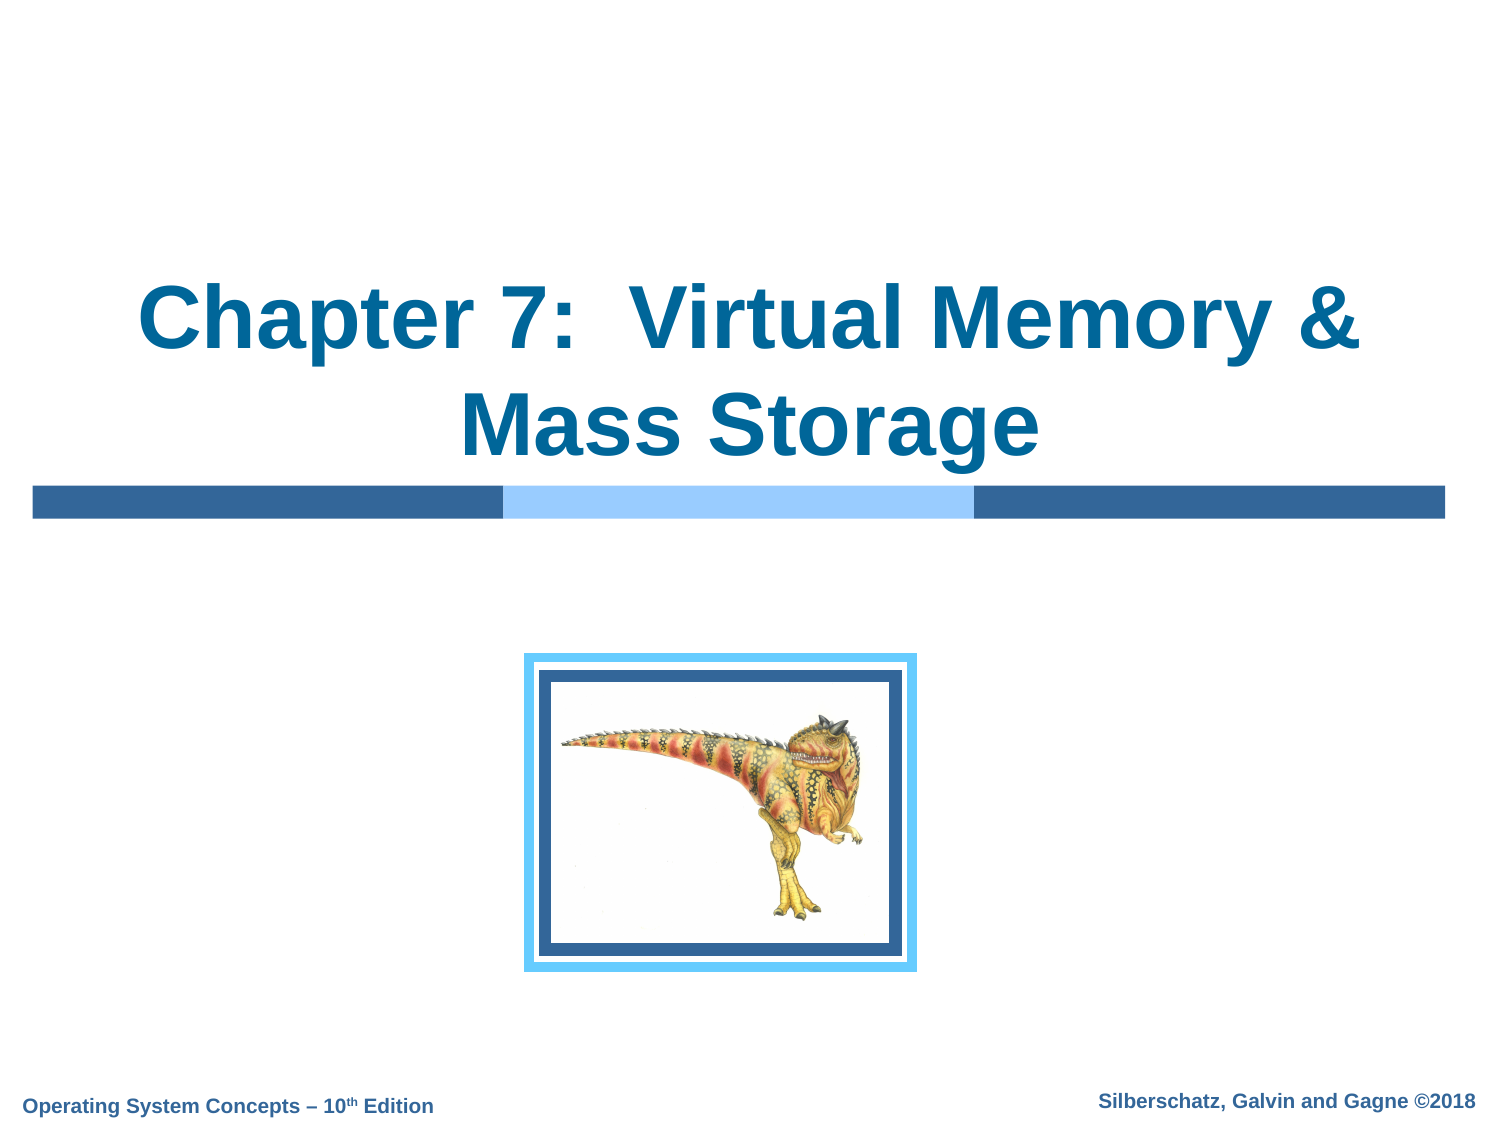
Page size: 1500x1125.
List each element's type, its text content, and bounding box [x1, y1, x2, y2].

title Chapter 7: Virtual Memory & Mass Storage [112, 132, 1388, 482]
picture [551, 682, 889, 943]
